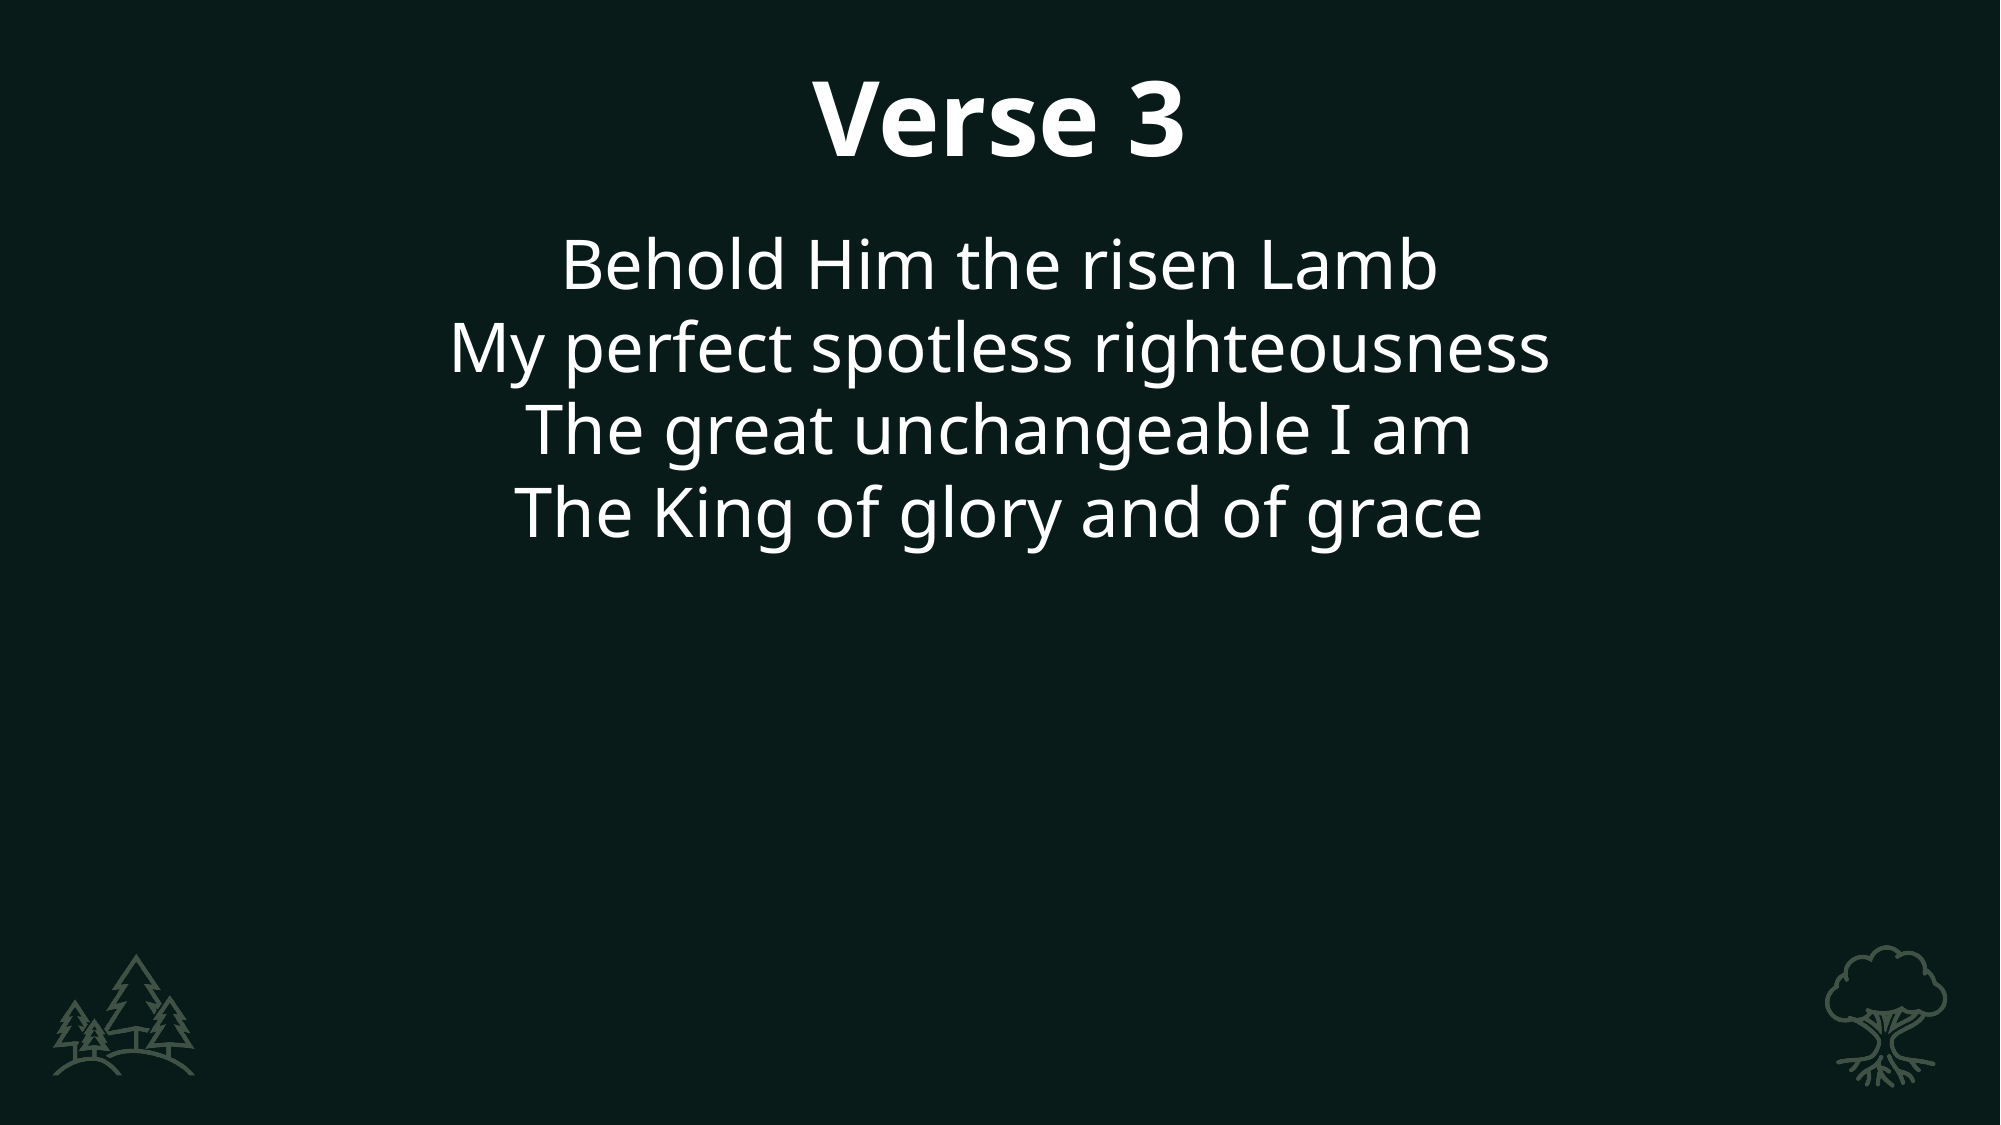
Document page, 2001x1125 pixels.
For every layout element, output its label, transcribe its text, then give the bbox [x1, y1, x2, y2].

picture [48, 941, 199, 1092]
text_box Verse 3 [99, 44, 1900, 185]
text_box Behold Him the risen Lamb My perfect spotless righteousness The great unchangeable I am The King of glory and of grace [99, 213, 1900, 641]
picture [1810, 941, 1961, 1092]
